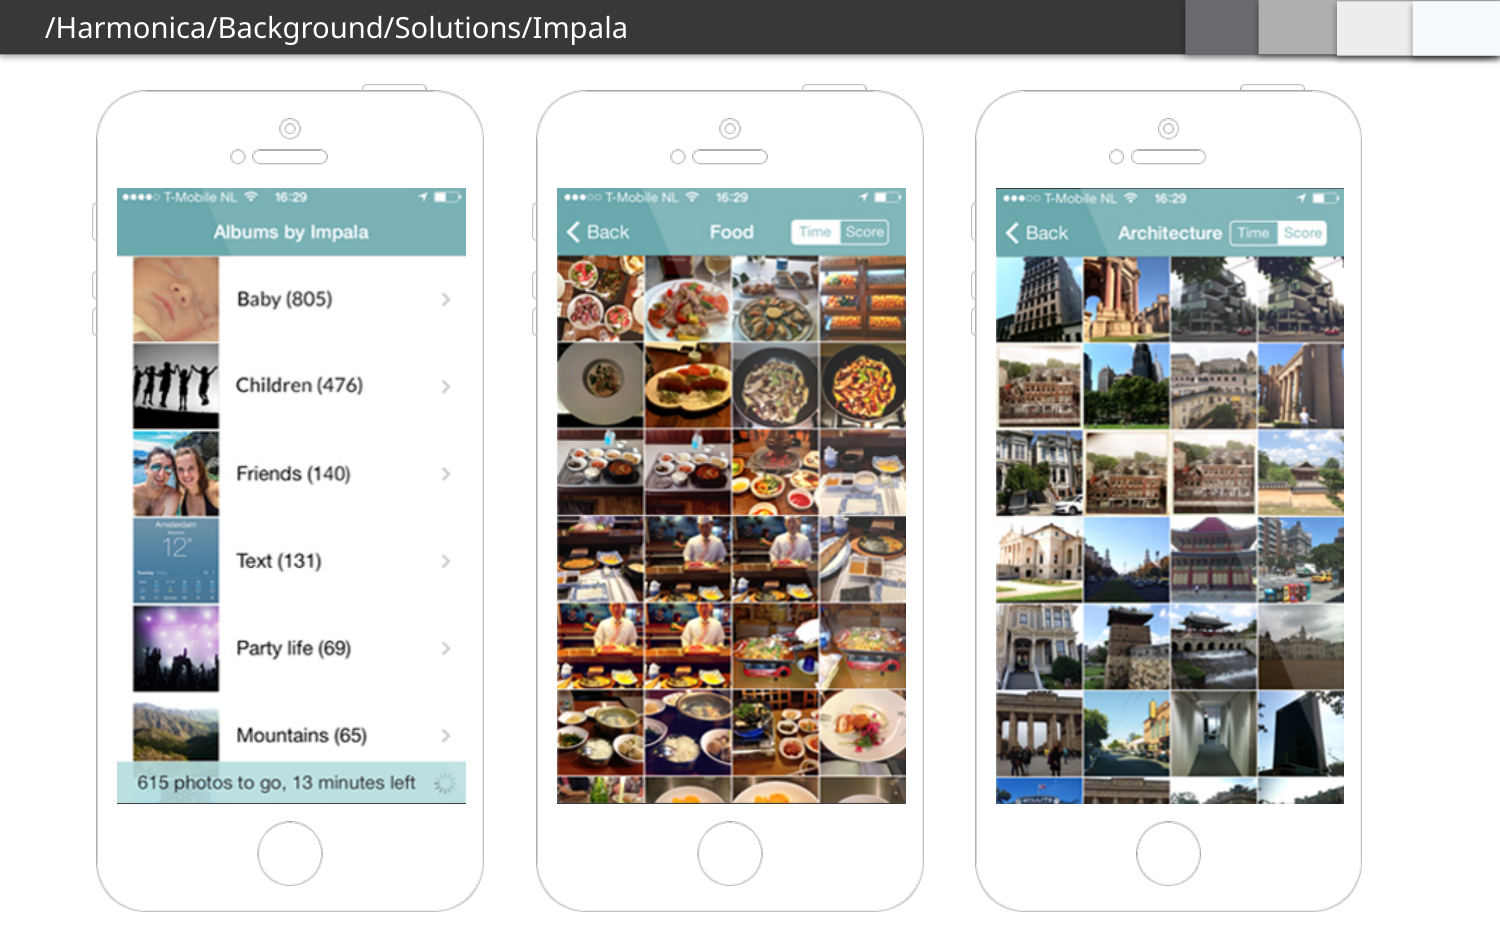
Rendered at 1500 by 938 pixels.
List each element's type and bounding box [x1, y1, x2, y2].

picture [996, 188, 1345, 804]
text_box [971, 84, 1363, 912]
text_box [532, 84, 924, 912]
picture [557, 188, 906, 804]
text_box [92, 84, 484, 912]
picture [117, 188, 466, 804]
text_box [0, 0, 1500, 57]
